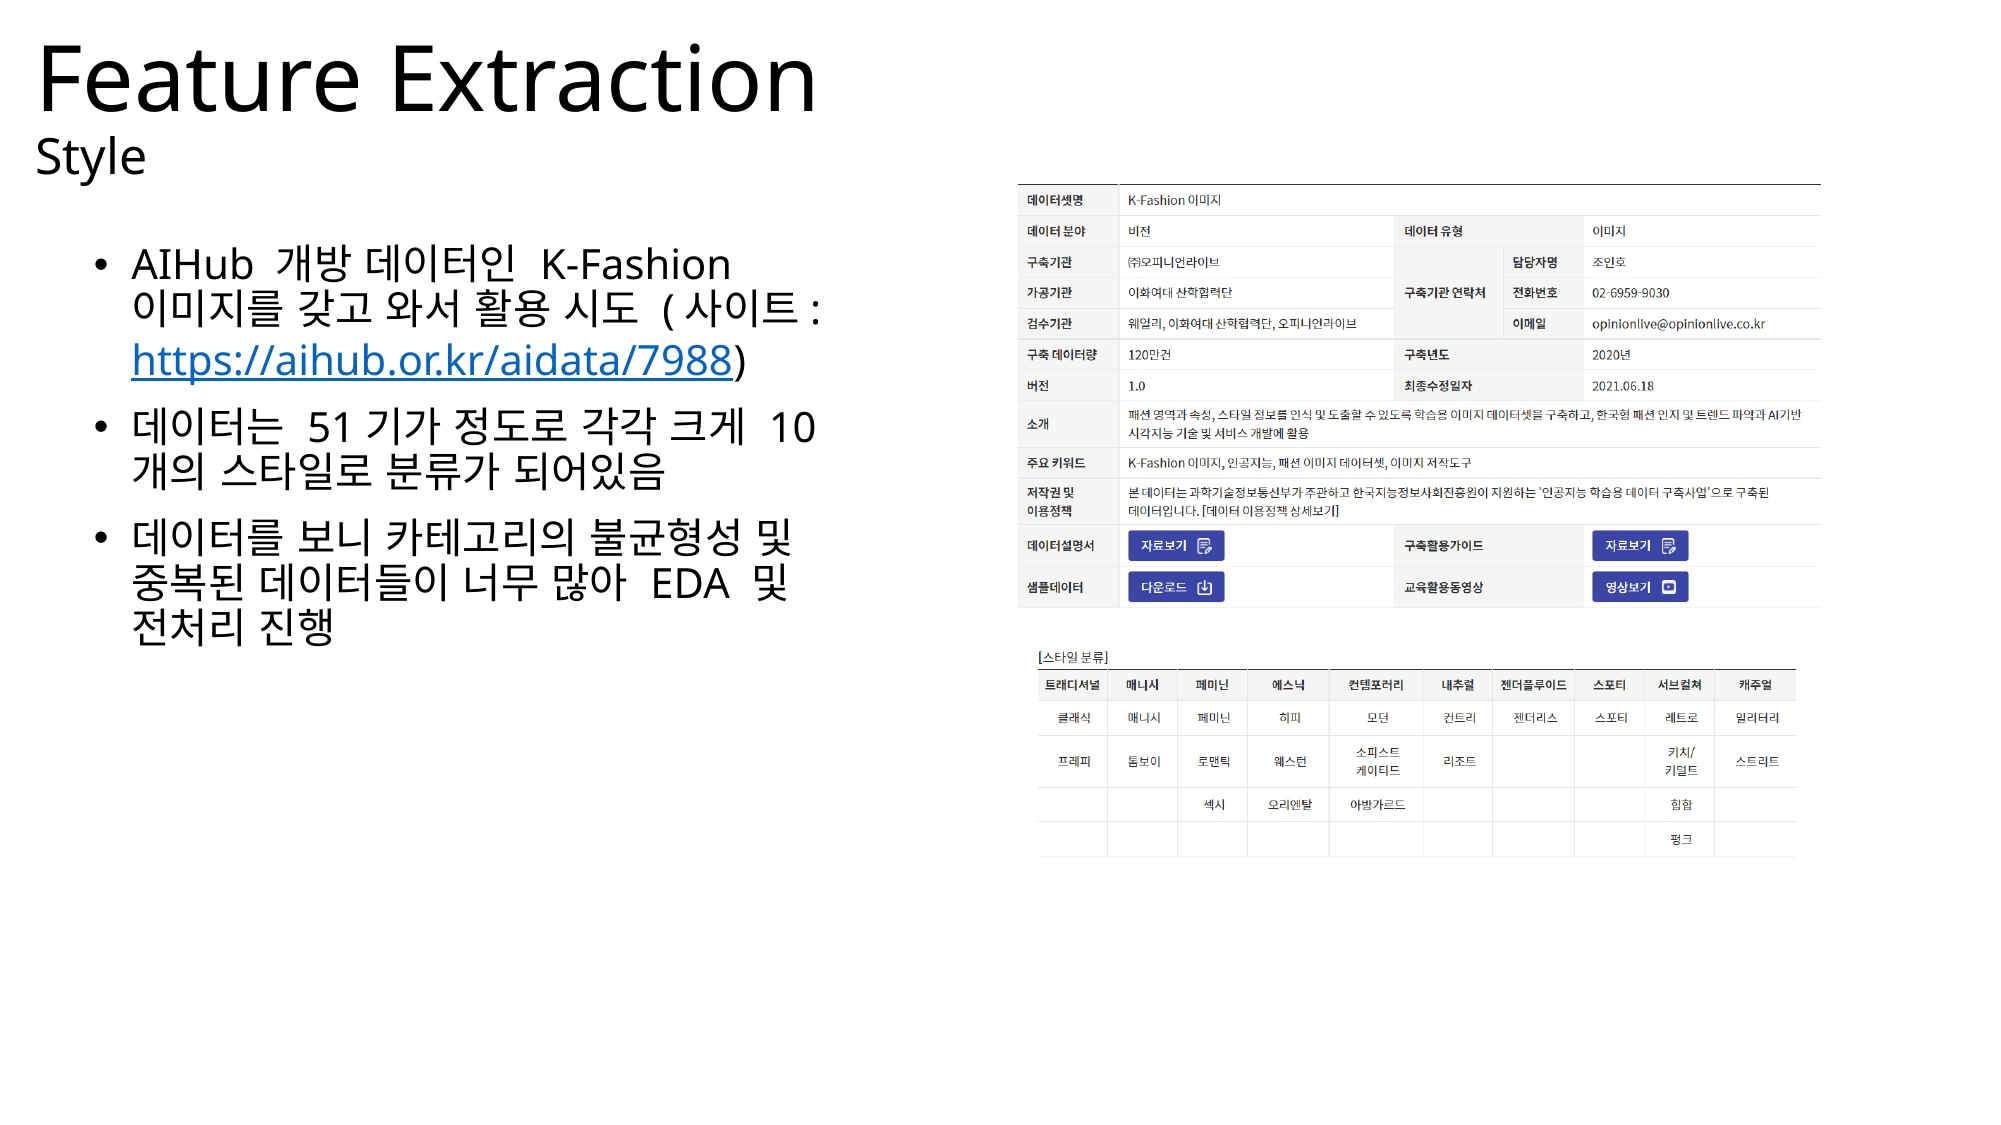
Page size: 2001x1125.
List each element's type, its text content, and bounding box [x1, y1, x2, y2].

list AIHub 개방 데이터인 K-Fashion 이미지를 갖고 와서 활용 시도 (사이트: https://aihub.or.kr/aidata/7988) 데이터는 51기가 정도로 각각 크게 10개의 스타일로 분류가 되어있음 데이터를 보니 카테고리의 불균형성 및 중복된 데이터들이 너무 많아 EDA 및 전처리 진행 [79, 236, 909, 951]
picture [1019, 629, 1810, 870]
title Feature Extraction Style [20, 0, 1746, 218]
picture [997, 155, 1832, 622]
